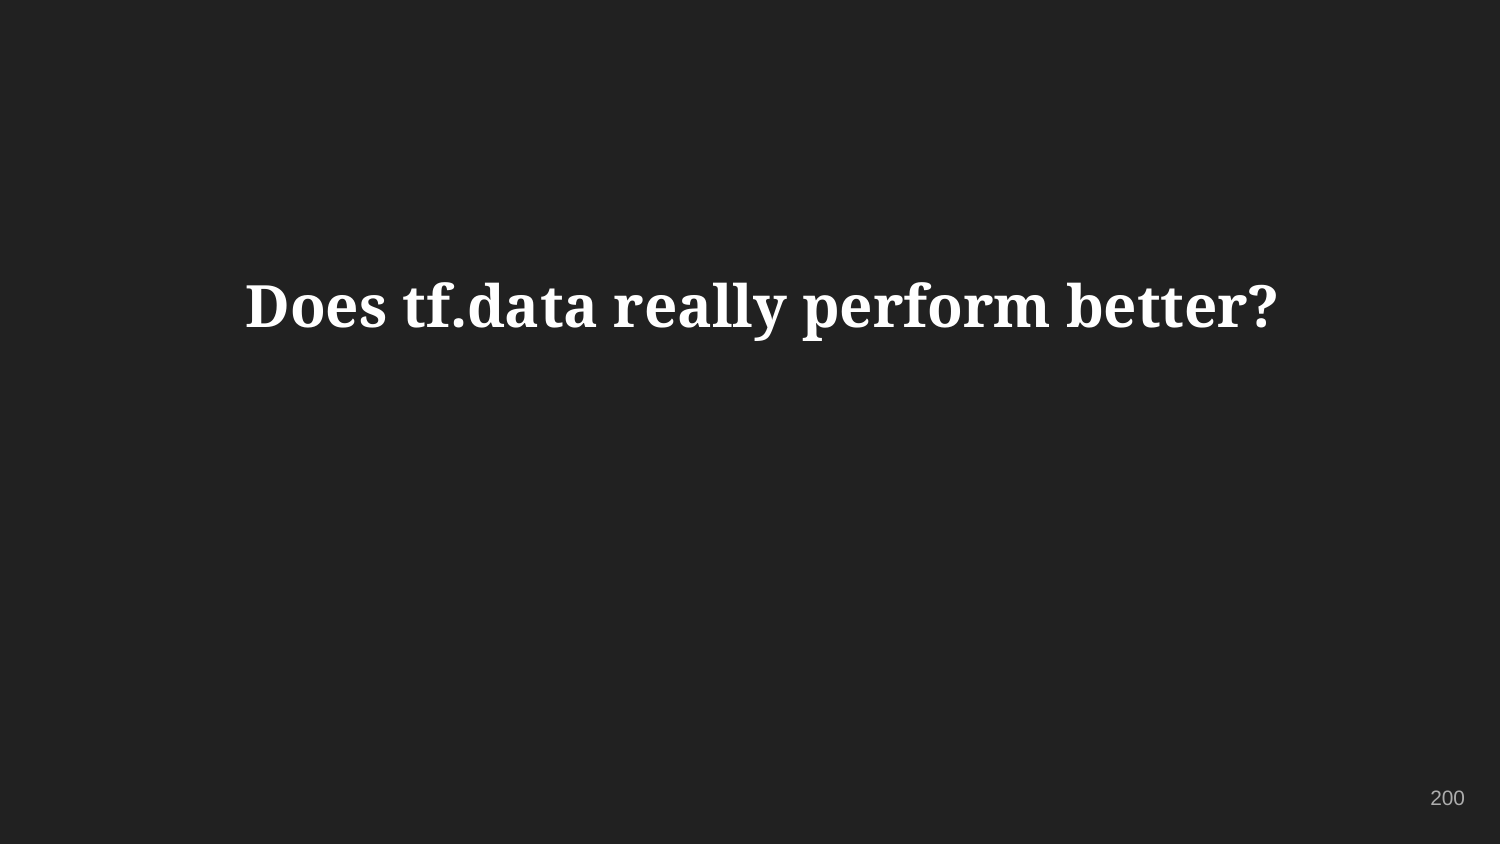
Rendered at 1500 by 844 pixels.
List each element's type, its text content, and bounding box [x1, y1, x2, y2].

title Does tf.data really perform better? [63, 254, 1462, 403]
slide_number 200 [1389, 764, 1480, 830]
